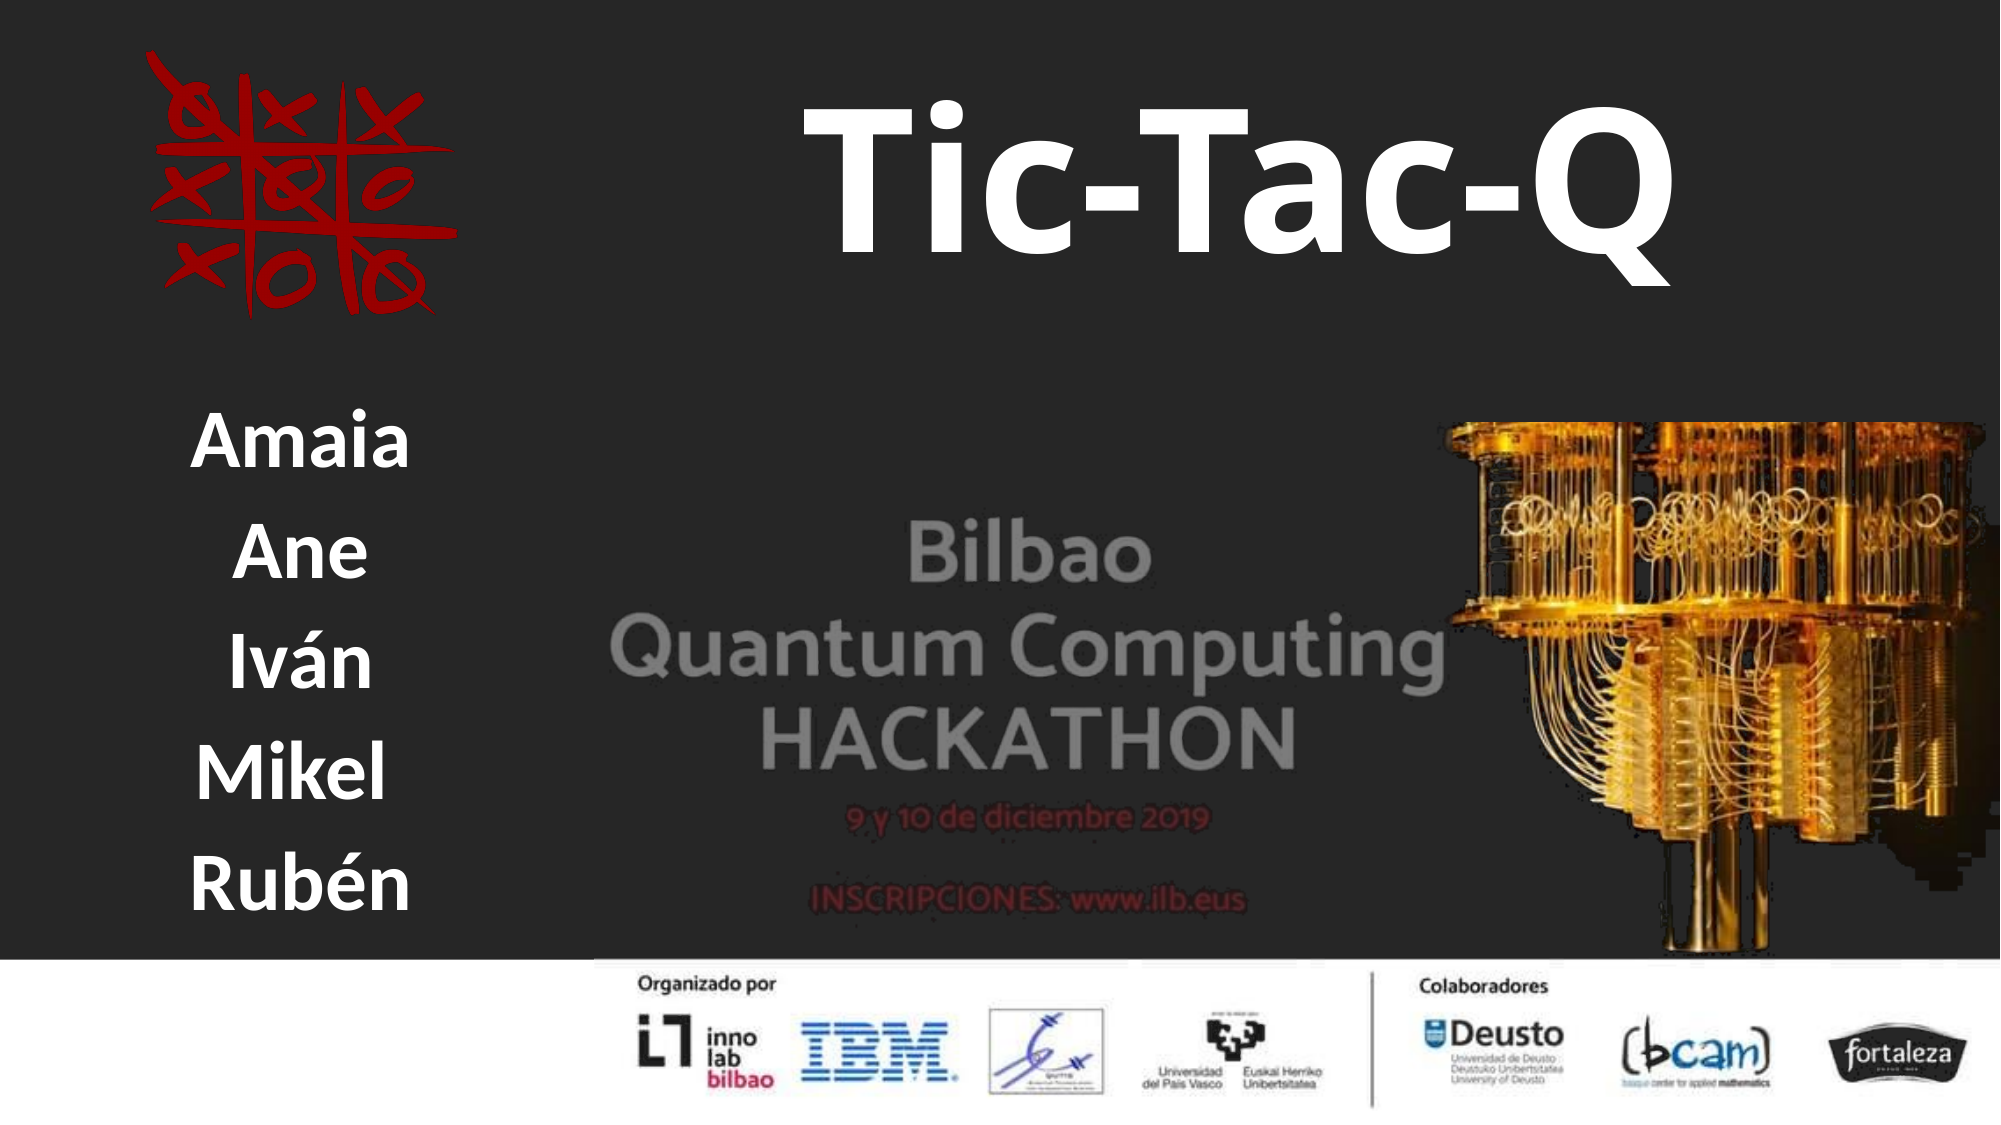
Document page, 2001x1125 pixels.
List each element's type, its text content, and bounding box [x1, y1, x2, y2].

text_box [563, 363, 1454, 939]
subtitle Amaia Ane Iván Mikel Rubén [7, 375, 594, 949]
picture [594, 422, 2000, 1125]
title Tic-Tac-Q [492, 0, 1993, 375]
picture [143, 47, 459, 328]
text_box [0, 959, 594, 1125]
